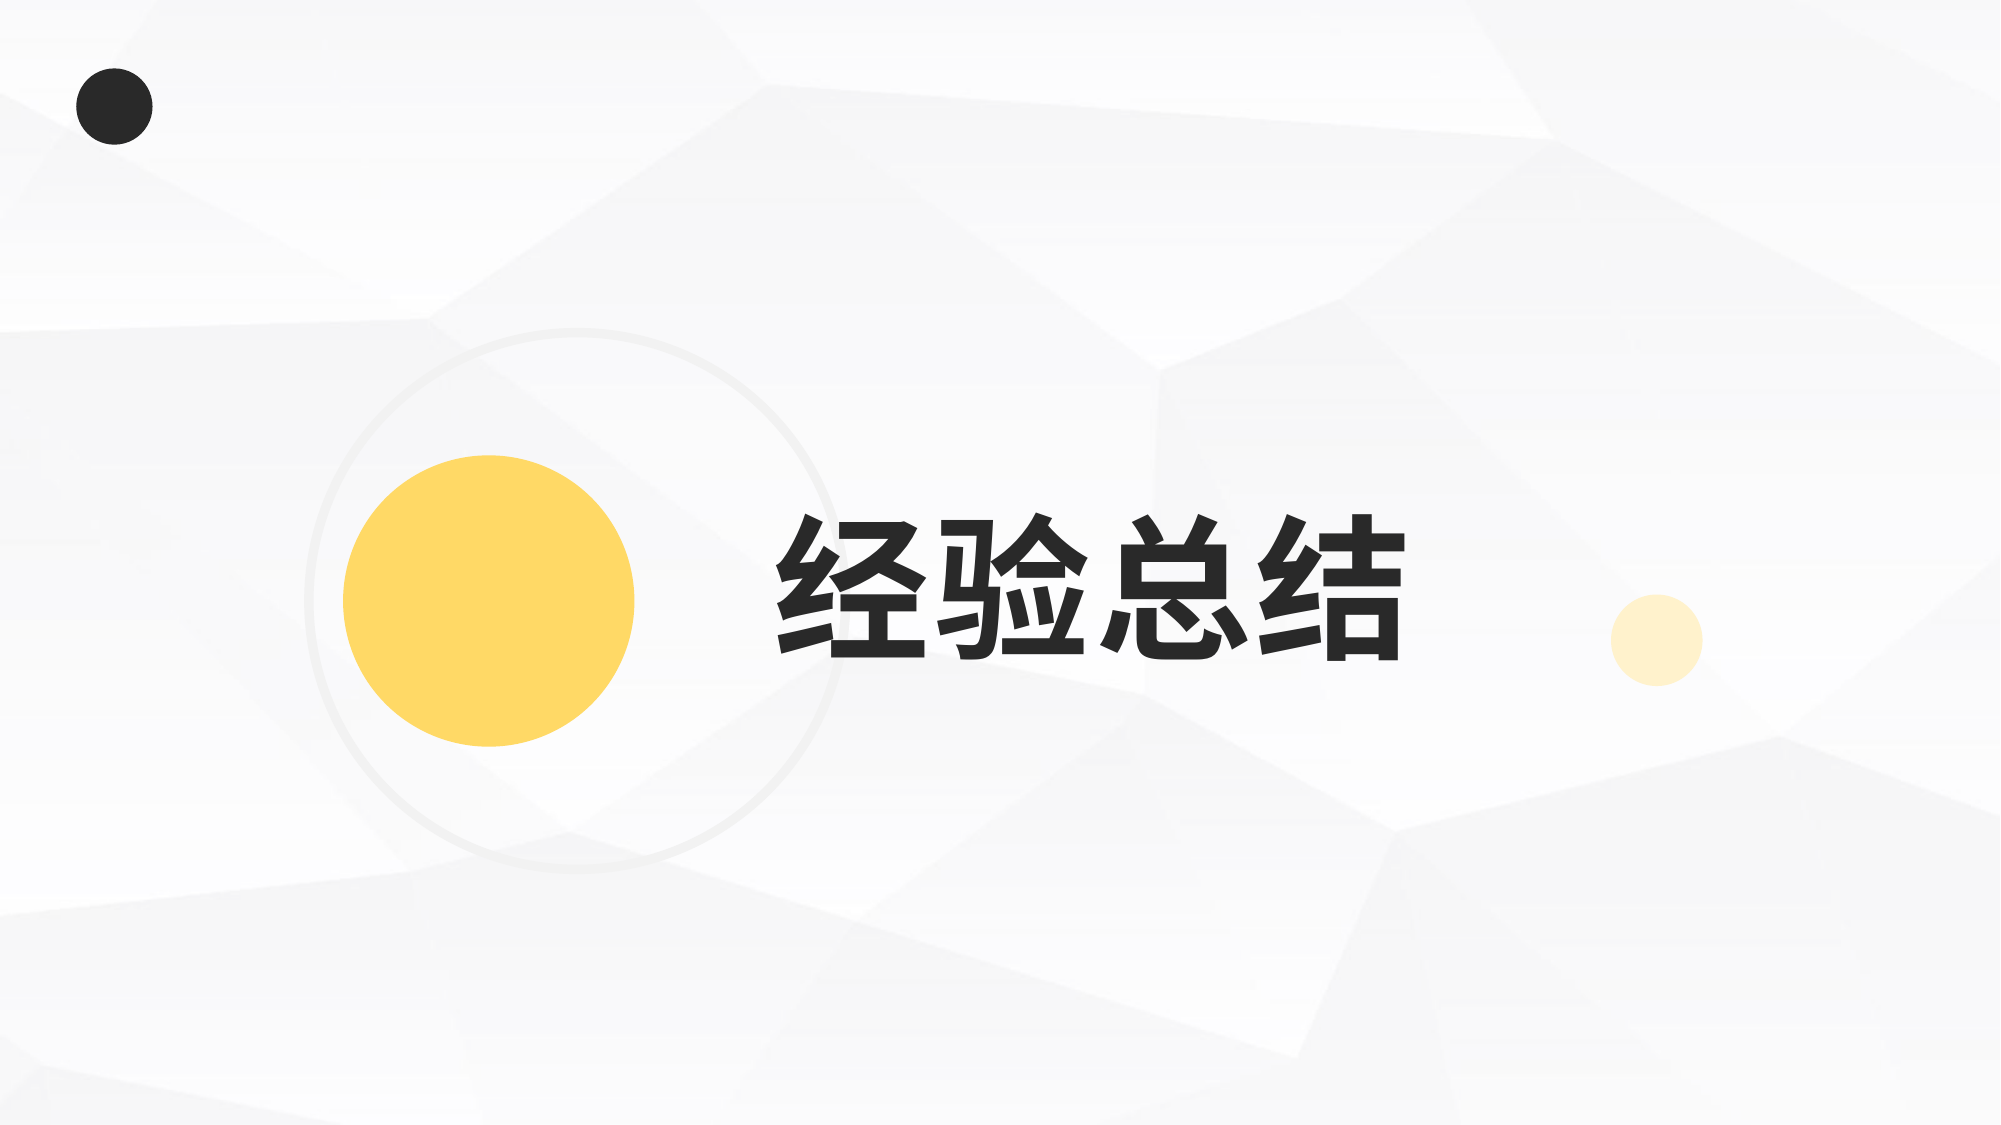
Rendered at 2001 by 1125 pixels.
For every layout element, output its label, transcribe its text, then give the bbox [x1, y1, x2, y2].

text_box [75, 67, 154, 146]
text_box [308, 332, 846, 870]
text_box [1609, 593, 1704, 688]
text_box 经验总结 [846, 485, 1434, 685]
